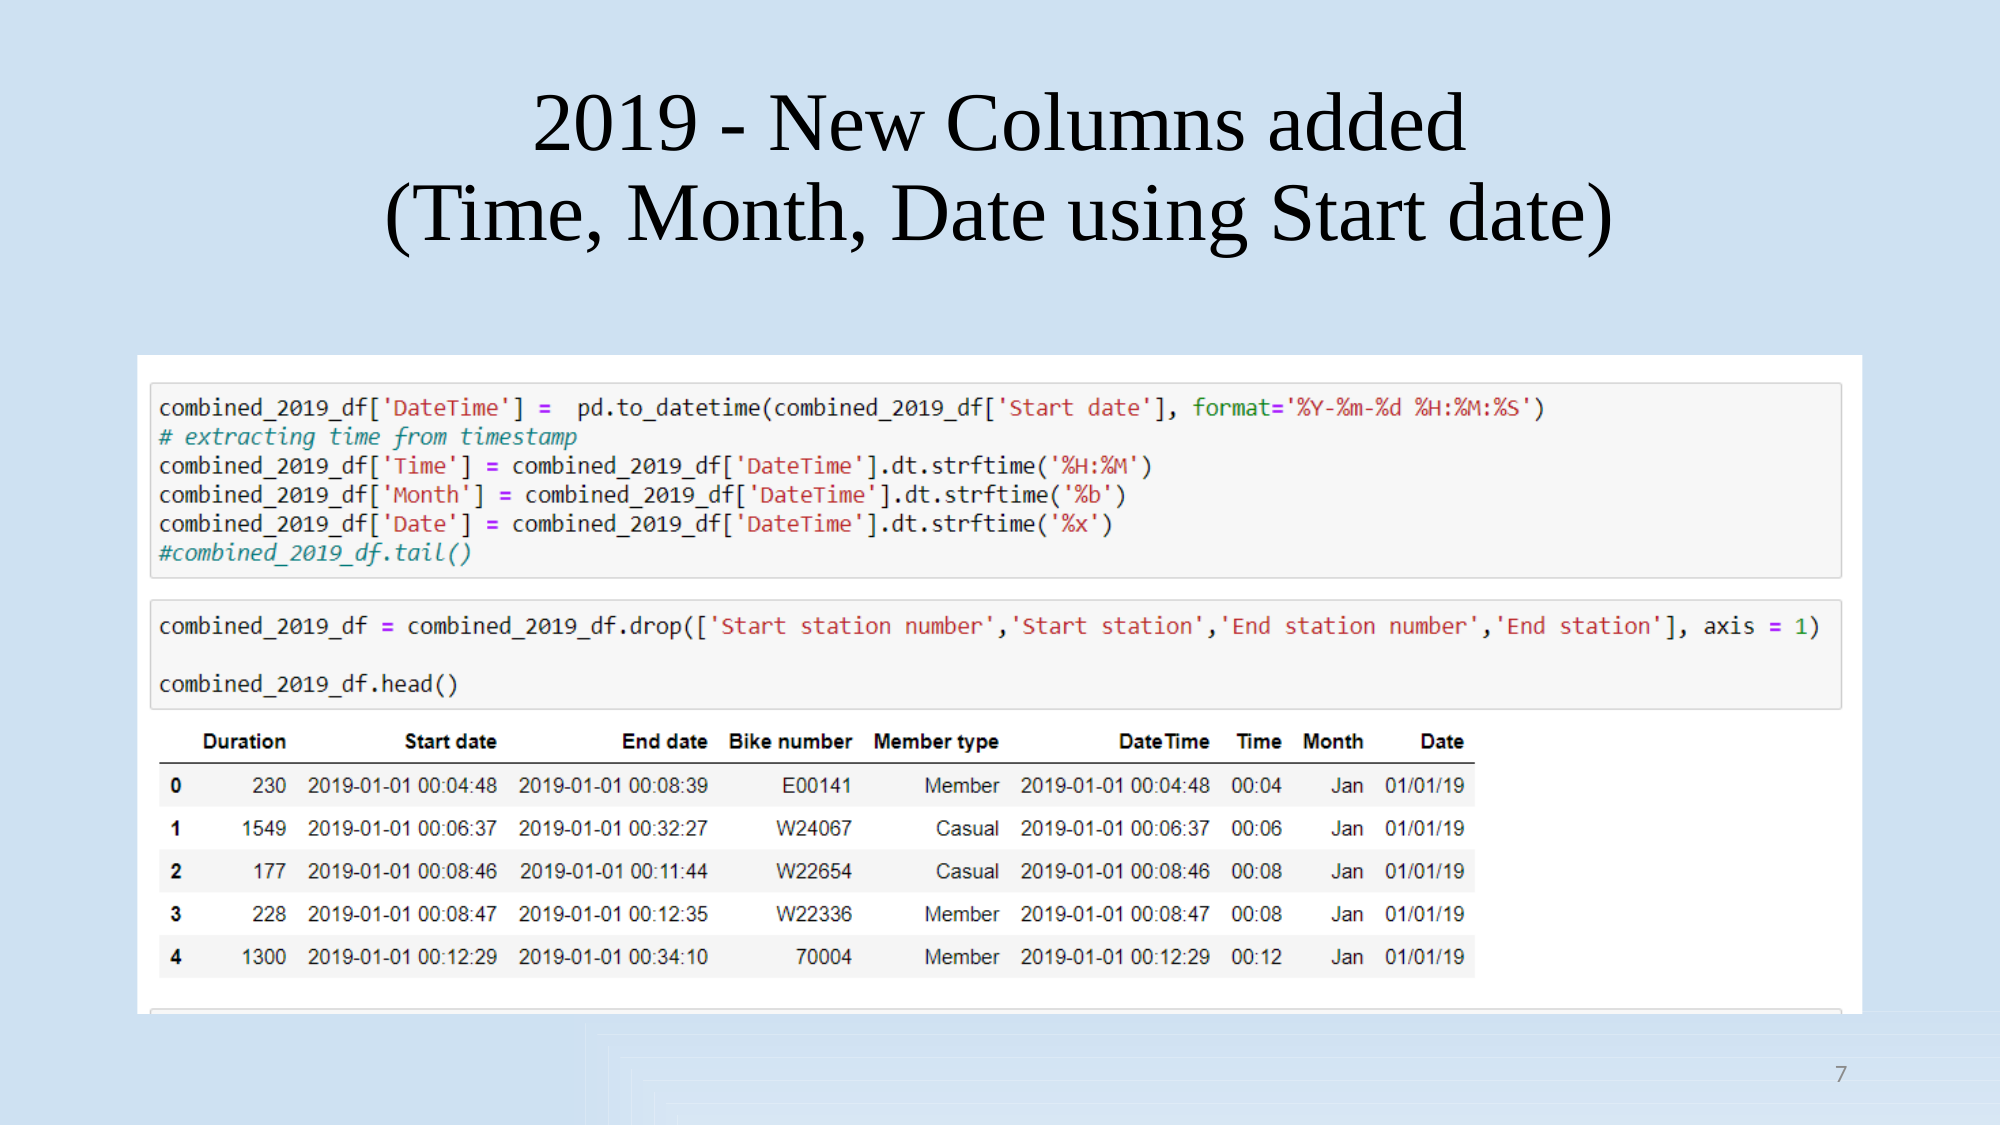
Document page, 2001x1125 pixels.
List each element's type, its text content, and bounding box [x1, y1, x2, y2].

slide_number 7 [1412, 1042, 1863, 1103]
title 2019 - New Columns added (Time, Month, Date using Start date) [137, 59, 1863, 278]
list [137, 355, 1863, 1014]
